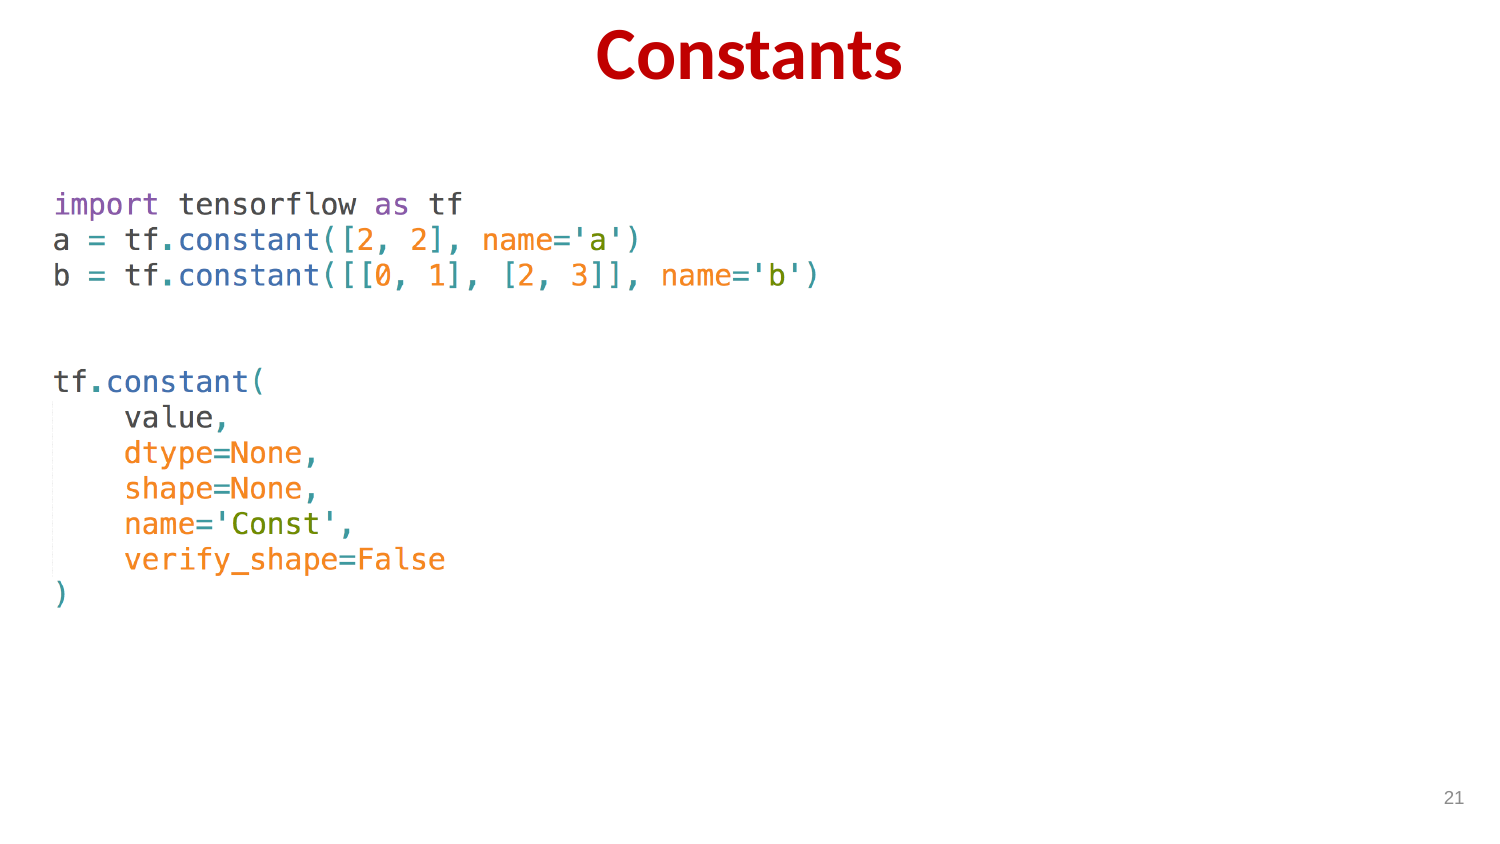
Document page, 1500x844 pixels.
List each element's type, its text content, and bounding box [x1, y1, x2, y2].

picture [51, 188, 838, 610]
slide_number 21 [1389, 764, 1480, 830]
title Constants [0, 0, 1500, 94]
